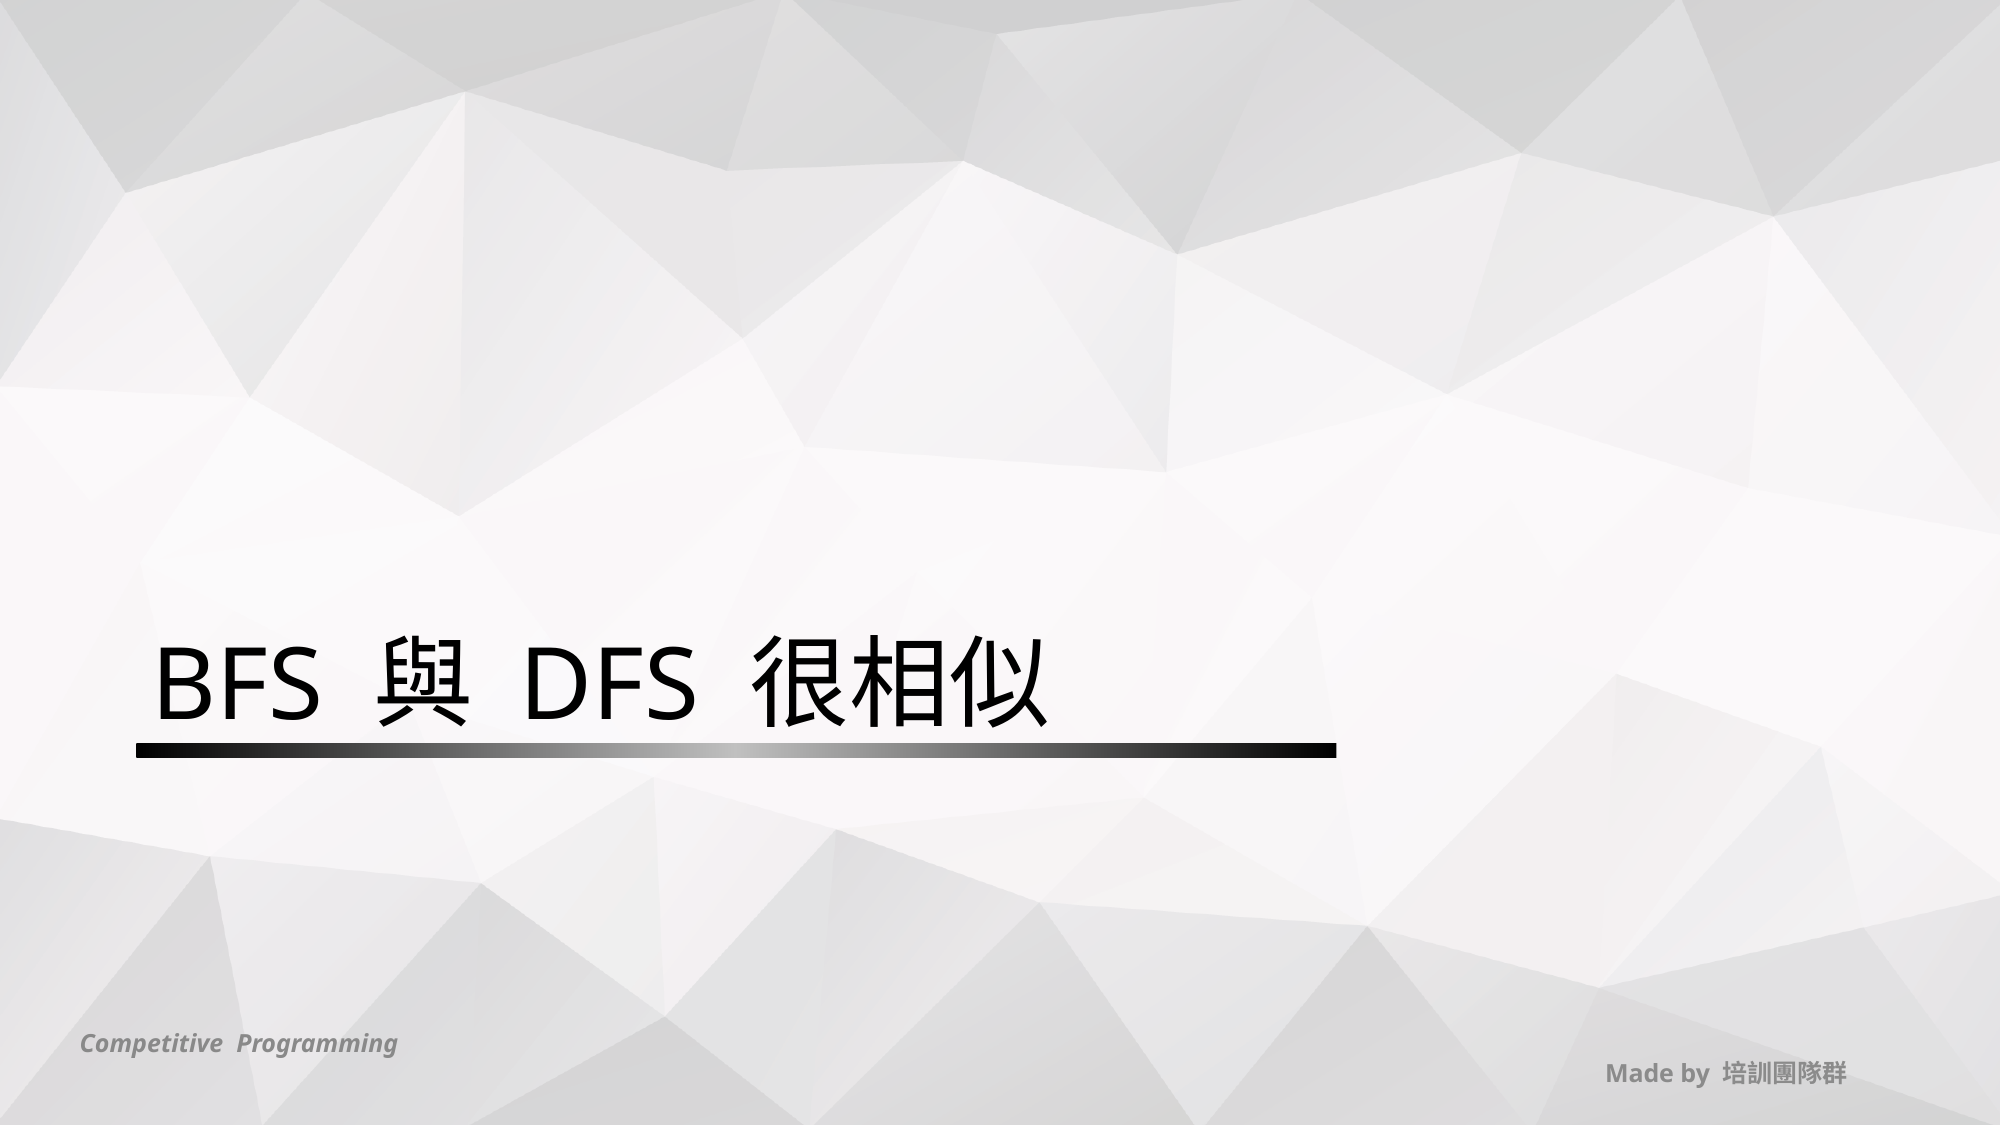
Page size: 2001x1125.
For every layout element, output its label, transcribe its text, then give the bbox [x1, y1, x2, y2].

picture [0, 0, 2000, 1125]
title BFS 與 DFS 很相似 [136, 280, 1862, 749]
